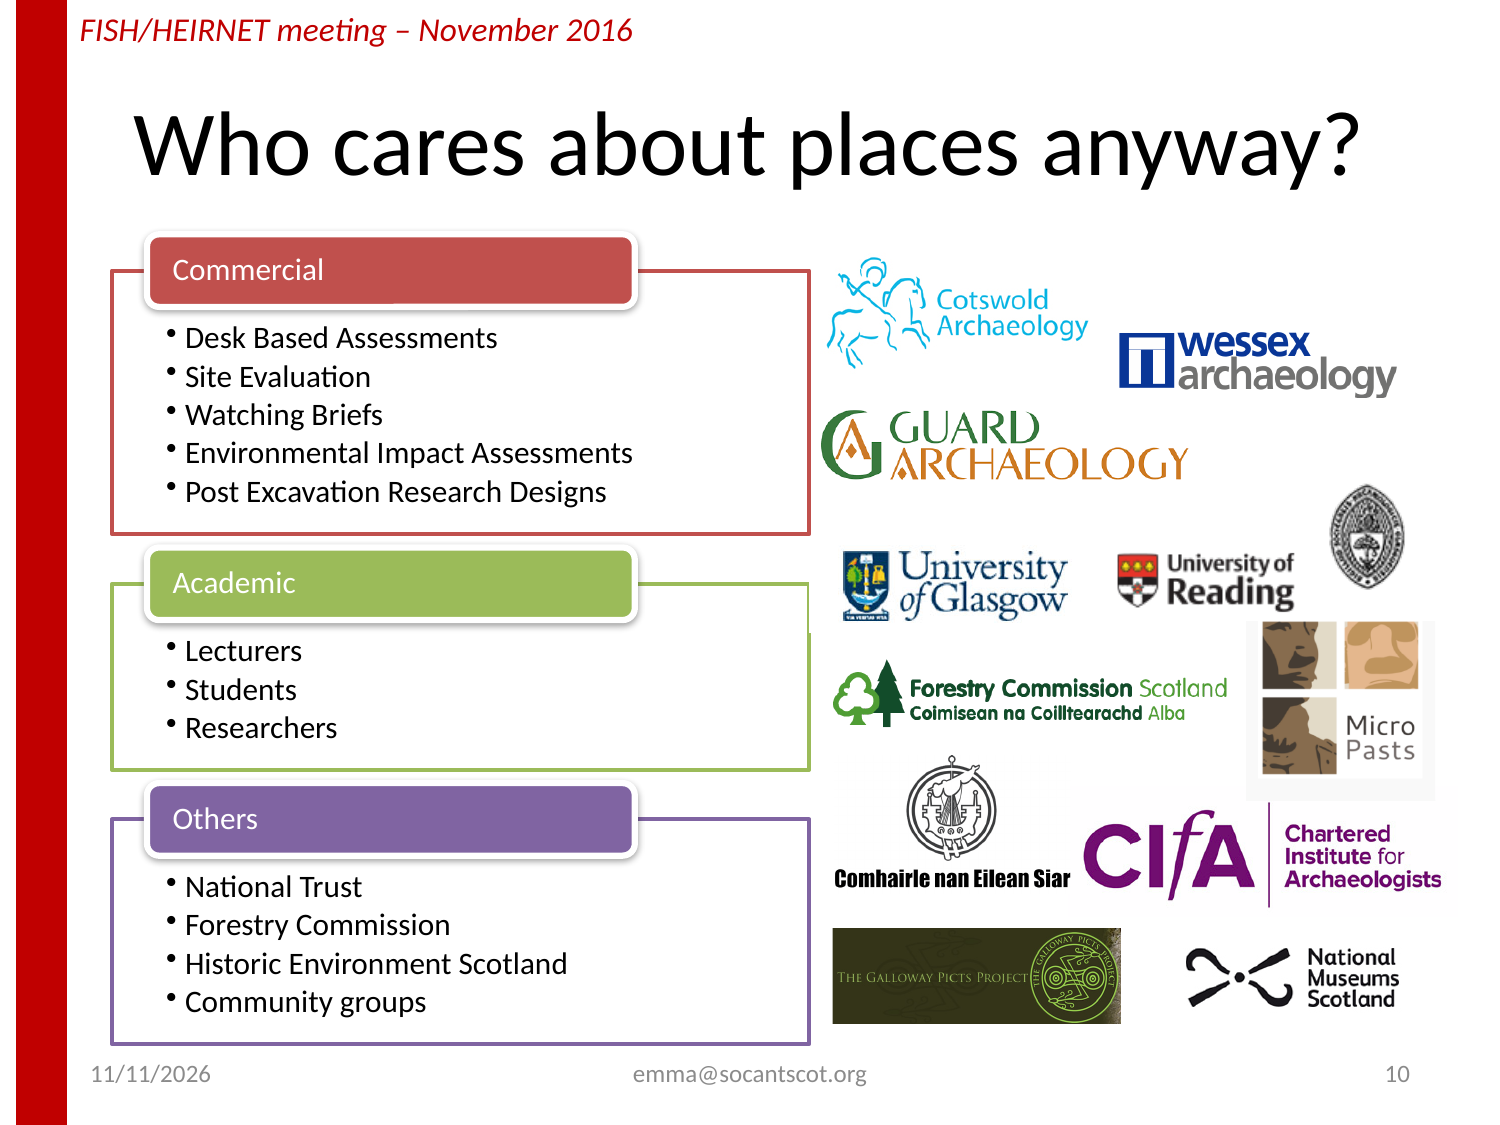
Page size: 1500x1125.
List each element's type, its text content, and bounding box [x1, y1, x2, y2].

picture [25, 0, 573, 82]
picture [1115, 325, 1405, 398]
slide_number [75, 1042, 425, 1103]
picture [1174, 928, 1412, 1024]
title Who cares about places anyway? [75, 45, 1425, 233]
footer emma@socantscot.org [512, 1042, 988, 1103]
picture [1316, 467, 1408, 594]
picture [1115, 550, 1298, 614]
picture [820, 408, 1190, 480]
picture [832, 928, 1122, 1024]
picture [820, 252, 1093, 374]
slide_number 10 [1074, 1042, 1425, 1103]
picture [808, 538, 1093, 633]
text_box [111, 219, 810, 1059]
picture [832, 656, 1235, 729]
picture [832, 621, 1459, 917]
